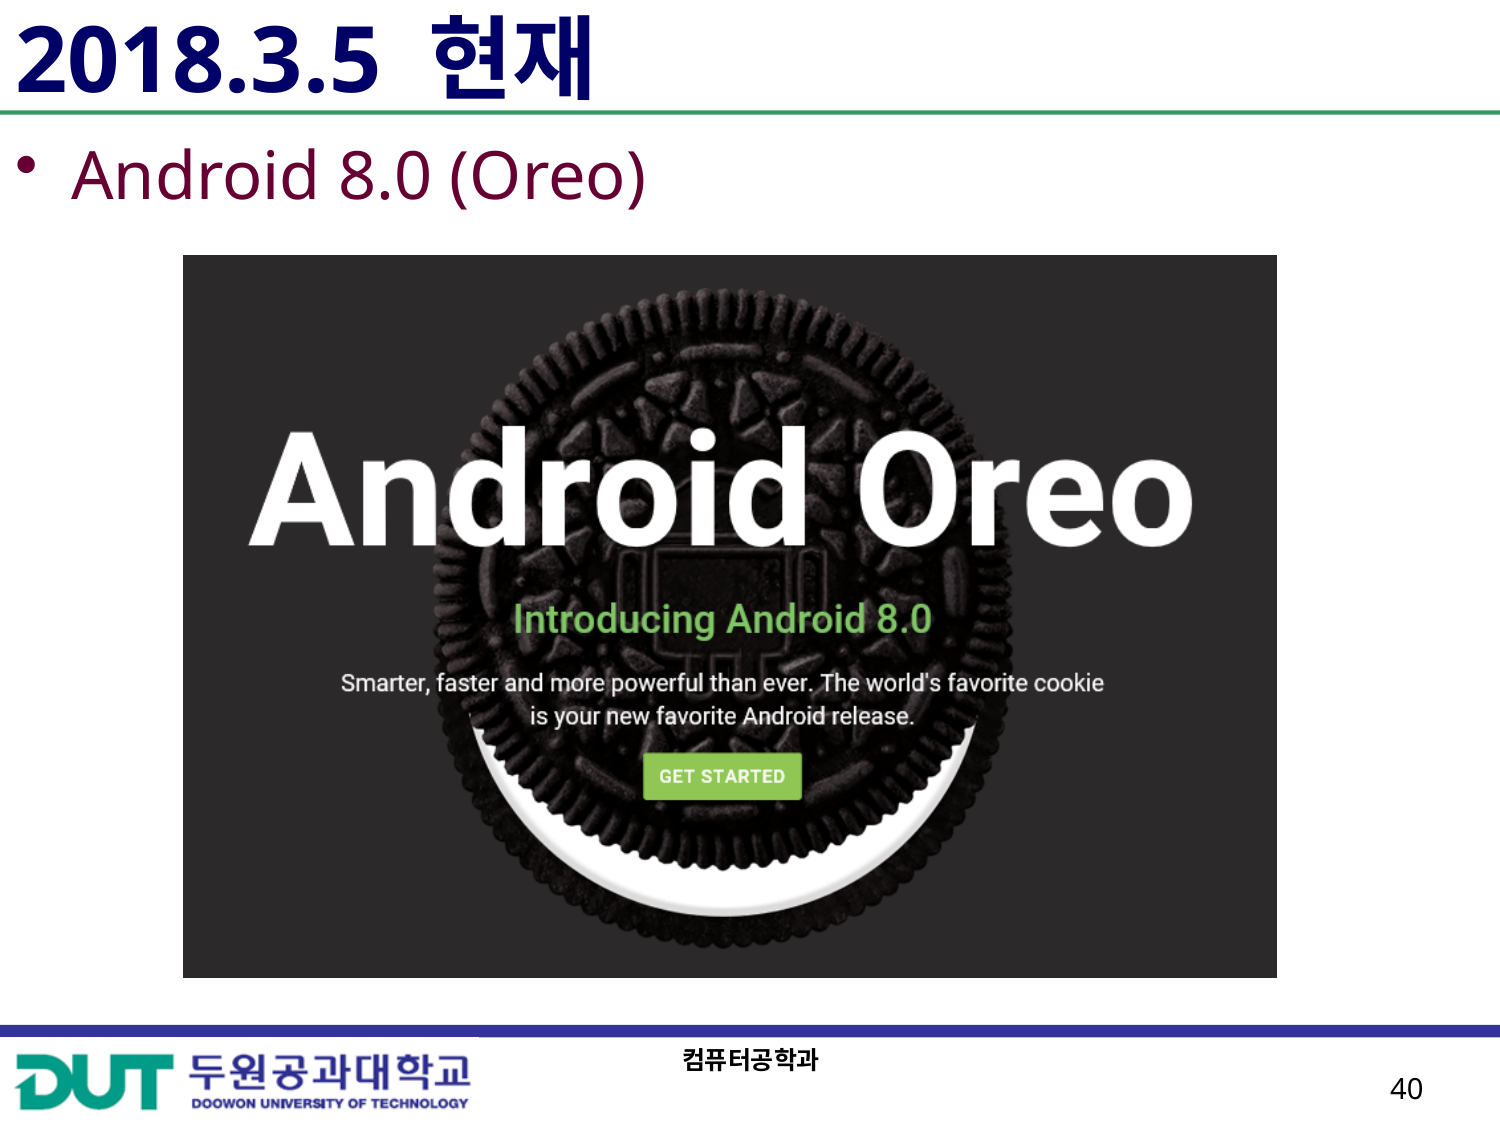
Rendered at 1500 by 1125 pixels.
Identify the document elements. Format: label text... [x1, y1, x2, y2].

picture [0, 1037, 479, 1125]
picture [182, 255, 1277, 978]
list Android 8.0 (Oreo) [0, 125, 1499, 1024]
title 2018.3.5 현재 [0, 0, 1500, 113]
